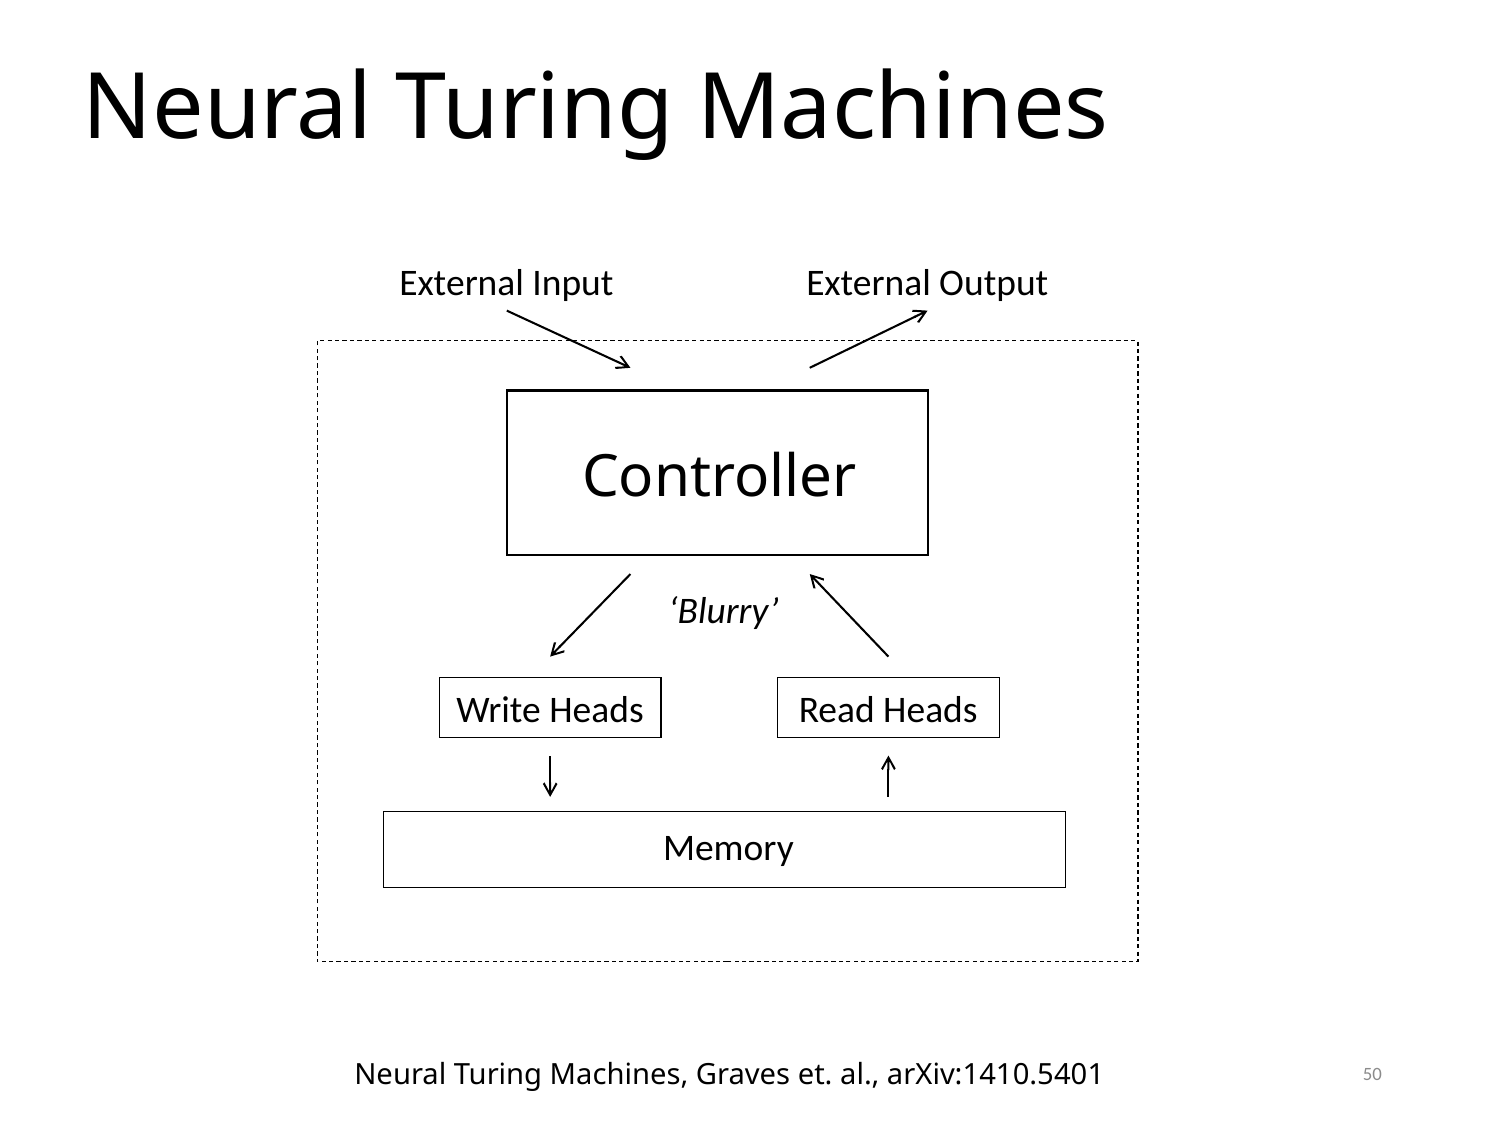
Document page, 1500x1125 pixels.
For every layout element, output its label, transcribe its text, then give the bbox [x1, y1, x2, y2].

text_box [317, 340, 1139, 962]
text_box ‘Blurry’ [653, 578, 794, 639]
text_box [506, 311, 631, 368]
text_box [809, 574, 889, 657]
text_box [809, 311, 928, 368]
text_box Write Heads [439, 677, 662, 738]
text_box Neural Turing Machines, Graves et. al., arXiv:1410.5401 [339, 1047, 1143, 1098]
title Neural Turing Machines [67, 0, 1414, 218]
text_box External Output [791, 250, 1064, 311]
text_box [550, 574, 631, 657]
text_box External Input [384, 250, 629, 311]
slide_number 50 [1059, 1042, 1397, 1103]
